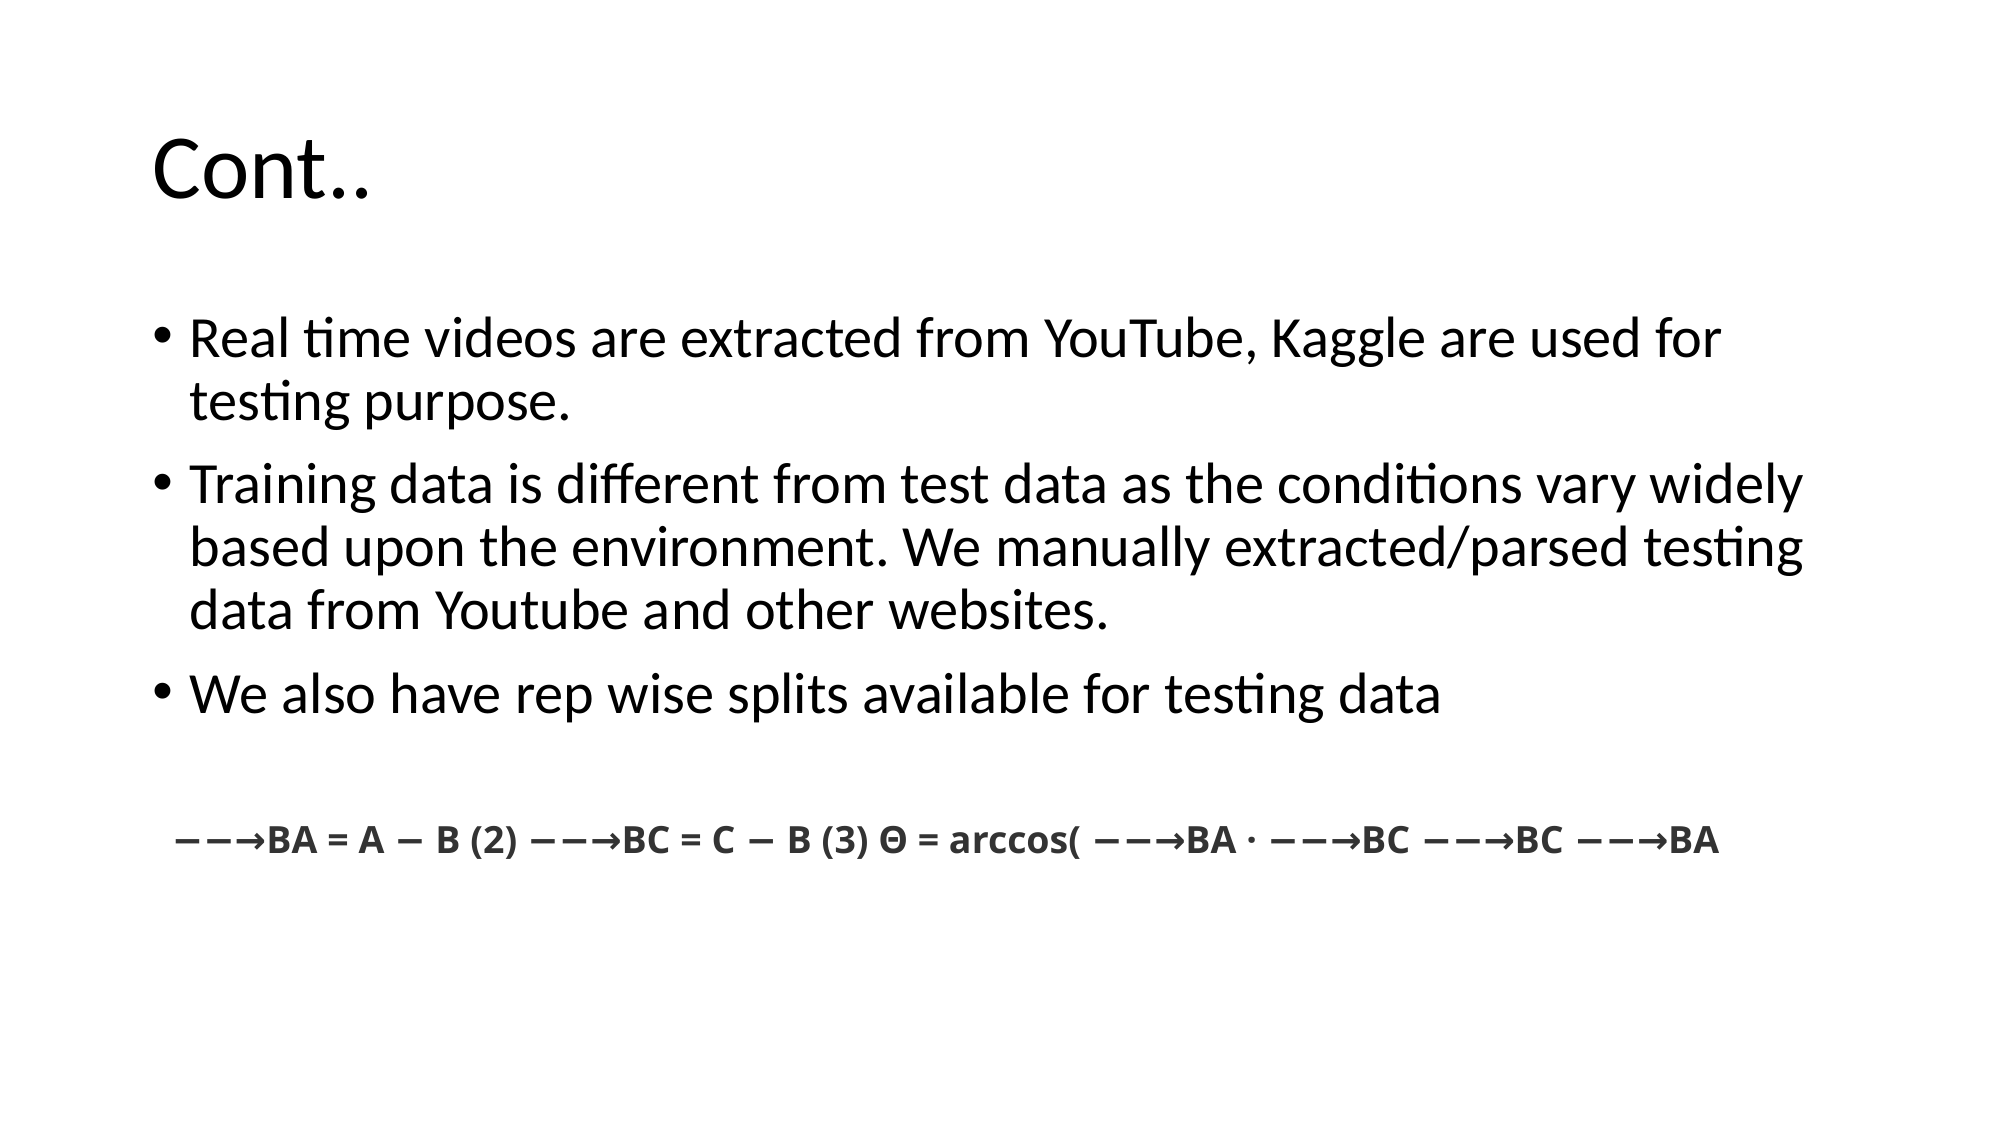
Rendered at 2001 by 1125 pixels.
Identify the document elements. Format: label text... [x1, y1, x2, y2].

title Cont.. [137, 59, 1863, 278]
list Real time videos are extracted from YouTube, Kaggle are used for testing purpose. Training data is different from test data as the conditions vary widely based upon the environment. We manually extracted/parsed testing data from Youtube and other websites. We also have rep wise splits available for testing data −−→BA = A − B (2) −−→BC = C − B (3) Θ = arccos( −−→BA · −−→BC −−→BC −−→BA [137, 299, 1863, 1014]
